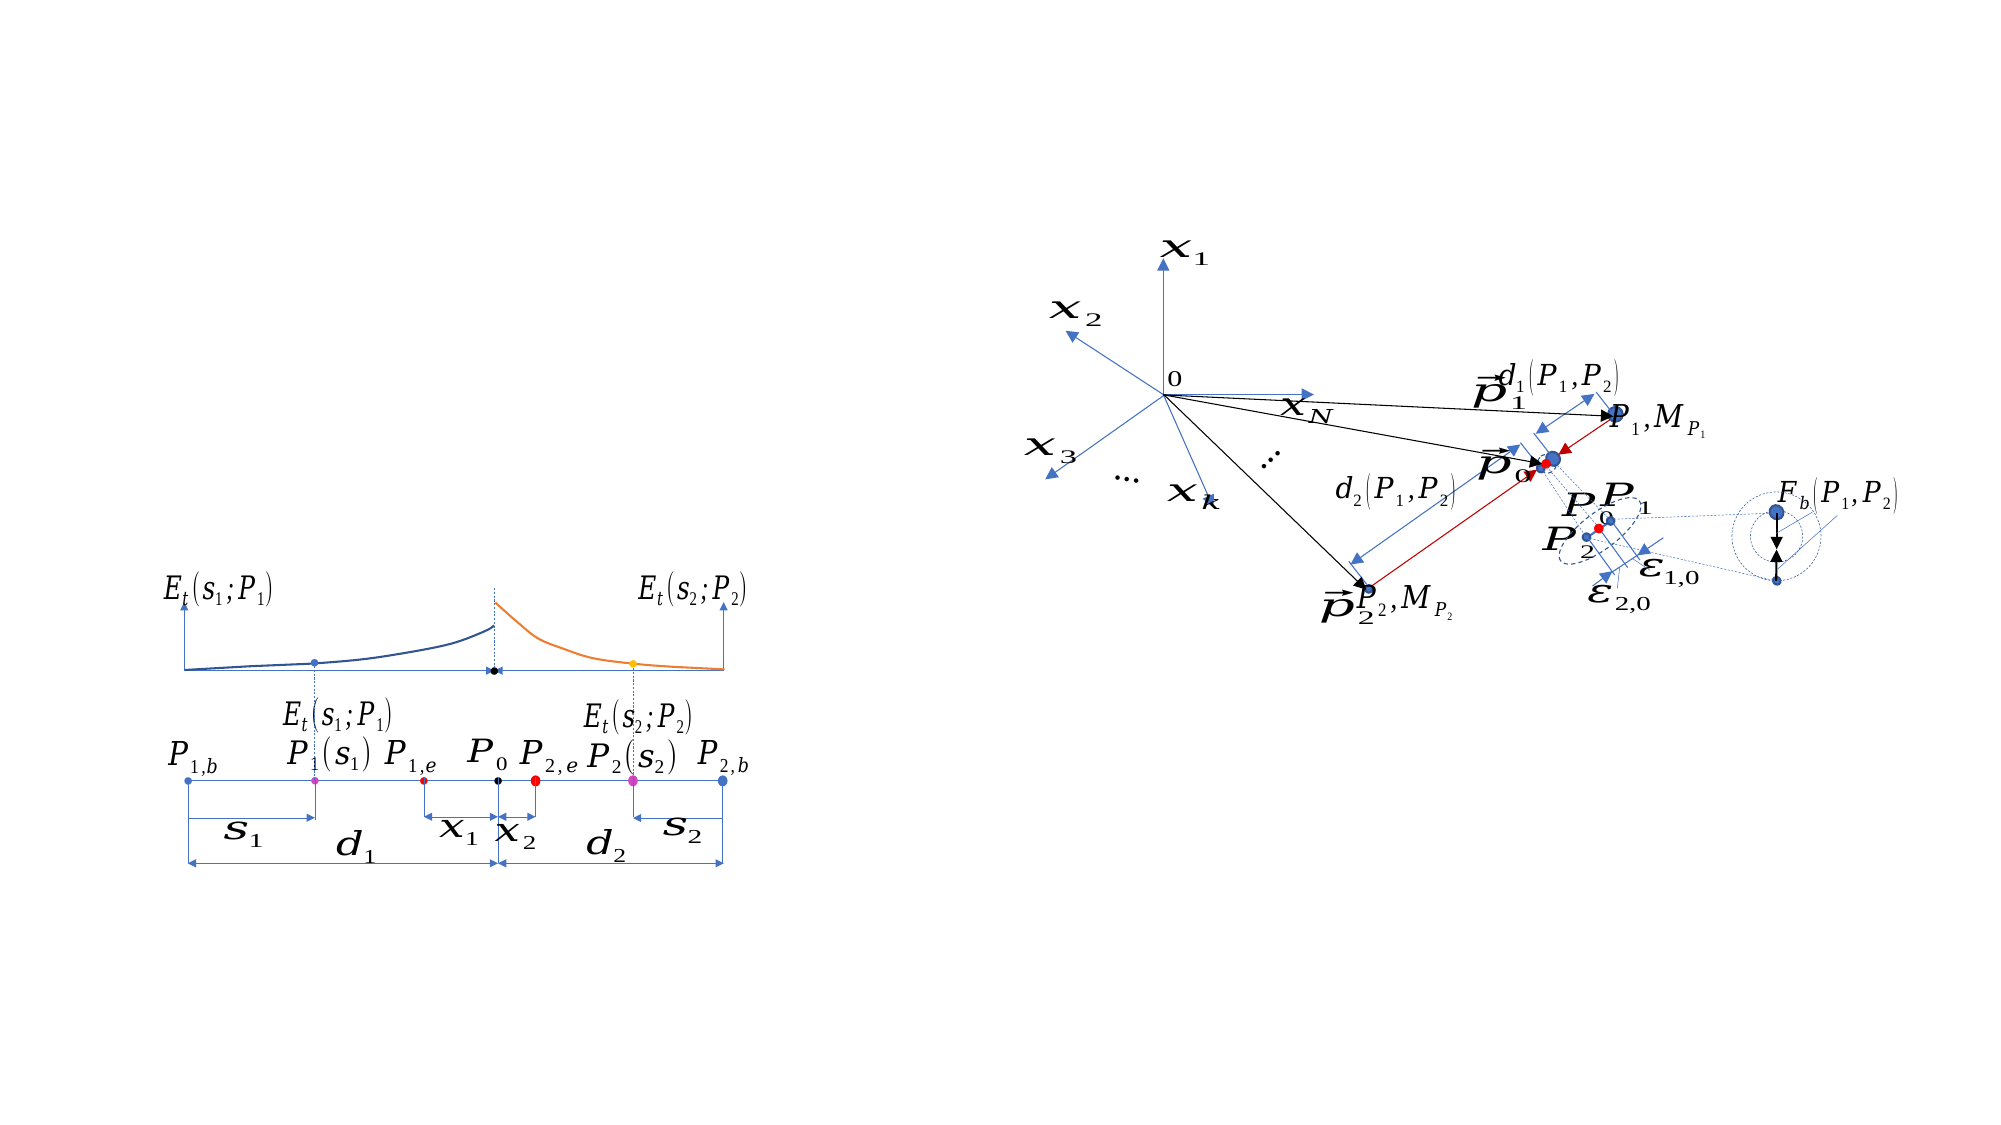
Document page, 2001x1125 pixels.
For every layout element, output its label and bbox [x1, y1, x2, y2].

text_box [1020, 229, 1899, 629]
text_box [162, 568, 749, 869]
